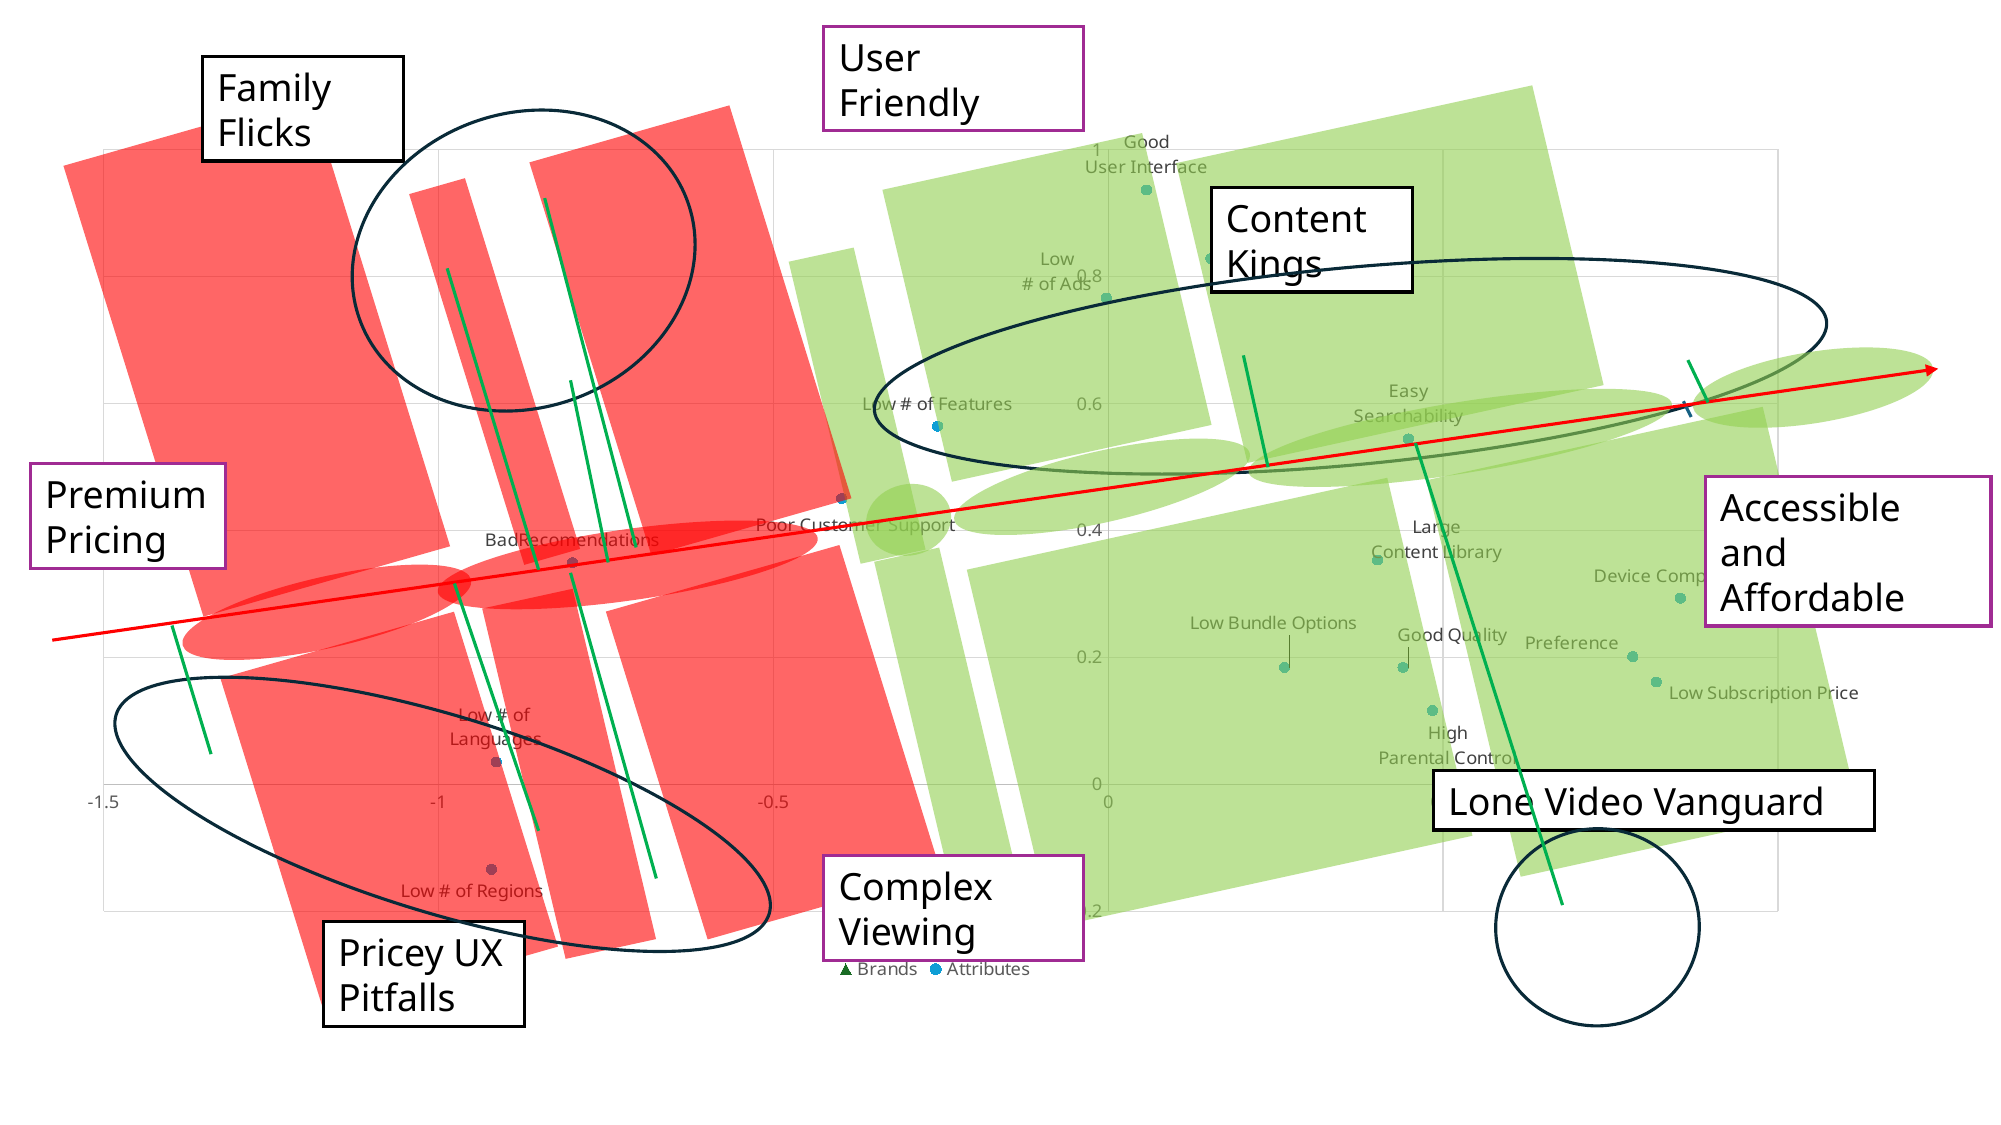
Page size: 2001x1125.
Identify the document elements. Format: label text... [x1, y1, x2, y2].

chart [51, 641, 1864, 1014]
text_box Pricey UX Pitfalls [322, 1014, 526, 1028]
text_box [453, 582, 540, 832]
text_box Lone Video Vanguard [1864, 769, 1876, 832]
text_box Family Flicks [201, 55, 405, 84]
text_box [171, 624, 212, 755]
text_box User Friendly [822, 25, 1085, 84]
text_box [544, 197, 637, 548]
chart [51, 84, 1864, 368]
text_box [1414, 442, 1564, 906]
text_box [51, 368, 1939, 641]
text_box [1687, 359, 1709, 404]
text_box [1864, 345, 1935, 368]
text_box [1242, 354, 1269, 468]
text_box Premium Pricing [29, 462, 51, 570]
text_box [570, 572, 657, 879]
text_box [446, 267, 540, 571]
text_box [569, 548, 609, 563]
text_box [1545, 1014, 1649, 1028]
text_box Accessible and Affordable [1939, 475, 1993, 628]
